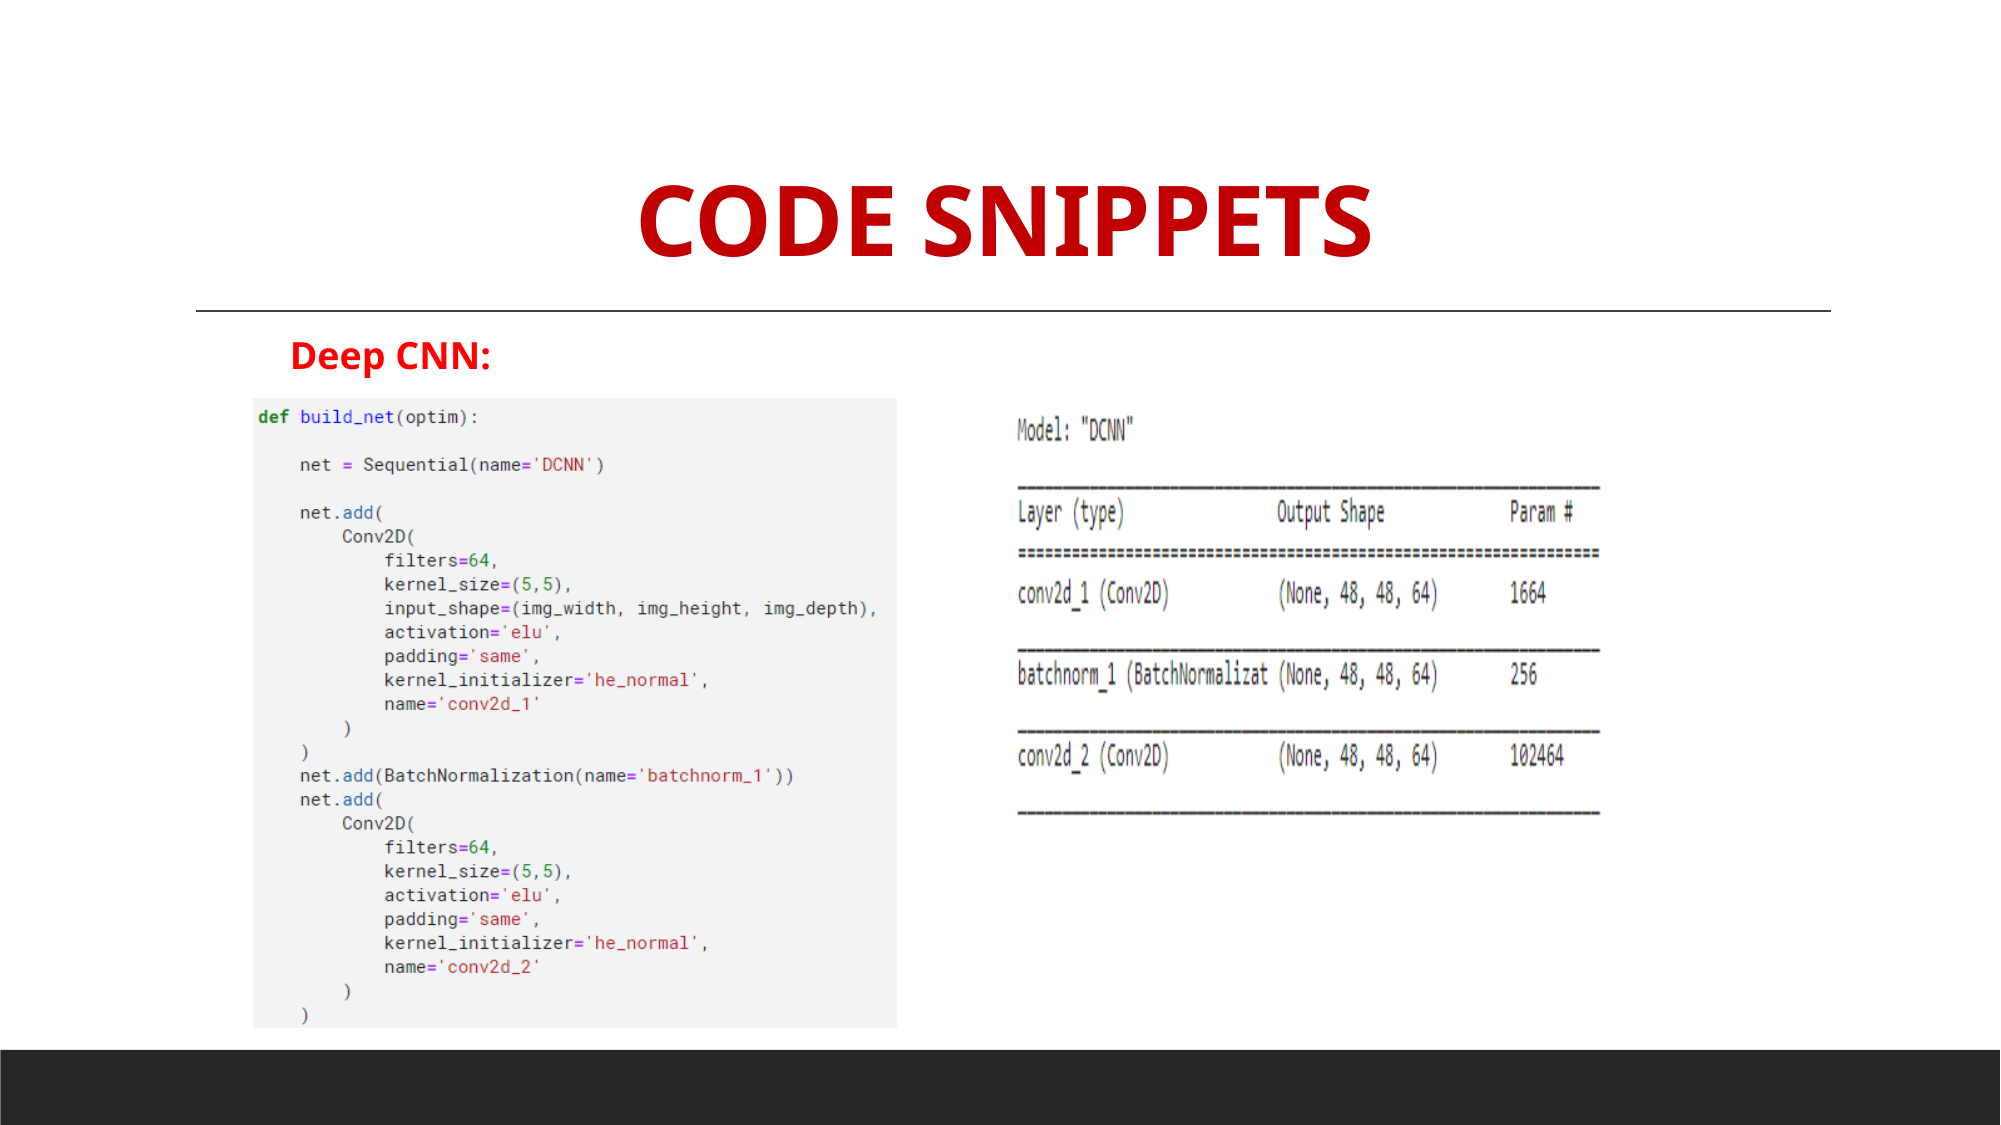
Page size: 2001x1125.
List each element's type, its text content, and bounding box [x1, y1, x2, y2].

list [999, 397, 1614, 819]
picture [253, 397, 897, 1028]
text_box Deep CNN: [275, 324, 1275, 385]
title CODE SNIPPETS [180, 47, 1830, 285]
